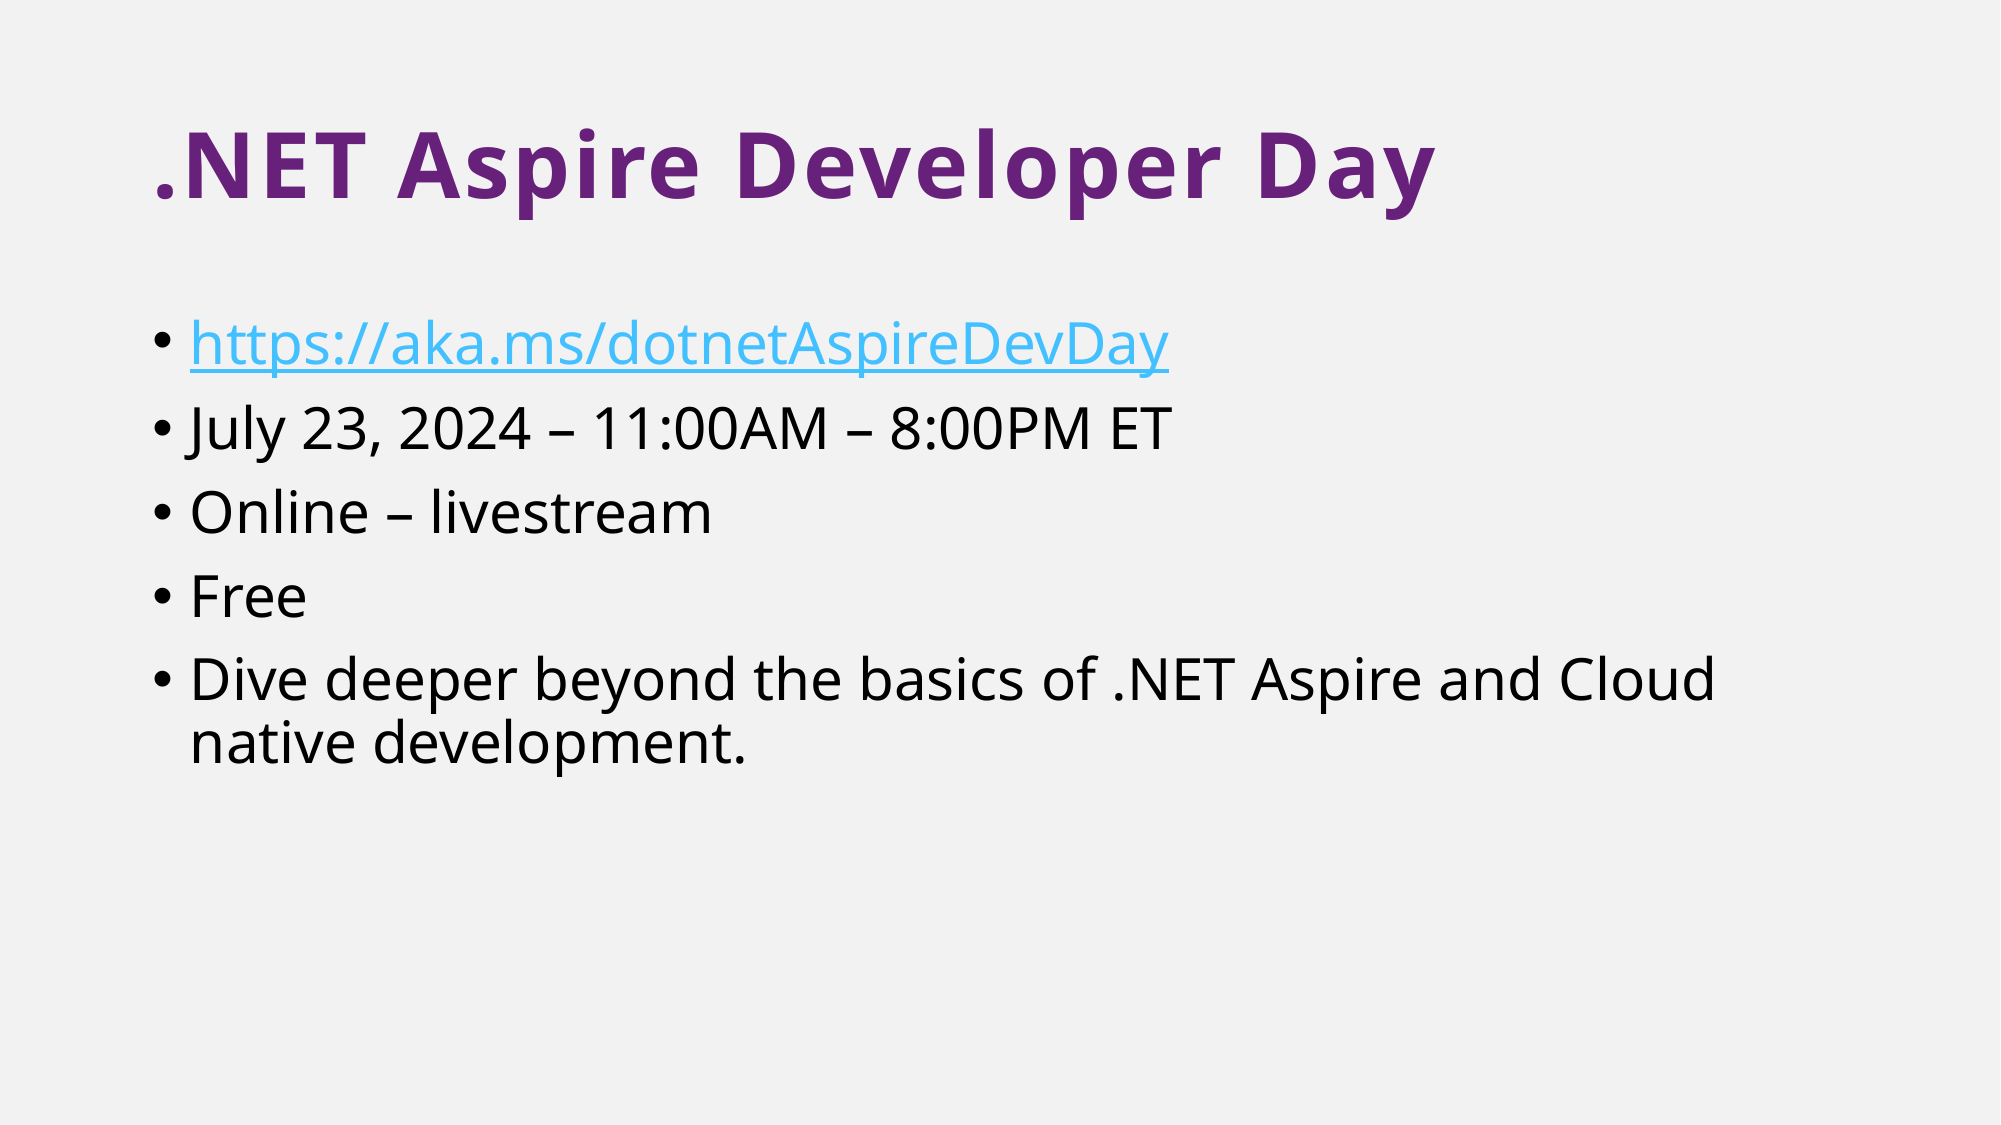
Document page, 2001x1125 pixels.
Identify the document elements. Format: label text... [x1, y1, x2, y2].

list https://aka.ms/dotnetAspireDevDay July 23, 2024 – 11:00AM – 8:00PM ET Online – livestream Free Dive deeper beyond the basics of .NET Aspire and Cloud native development. [137, 299, 1863, 1014]
title .NET Aspire Developer Day [137, 59, 1863, 278]
